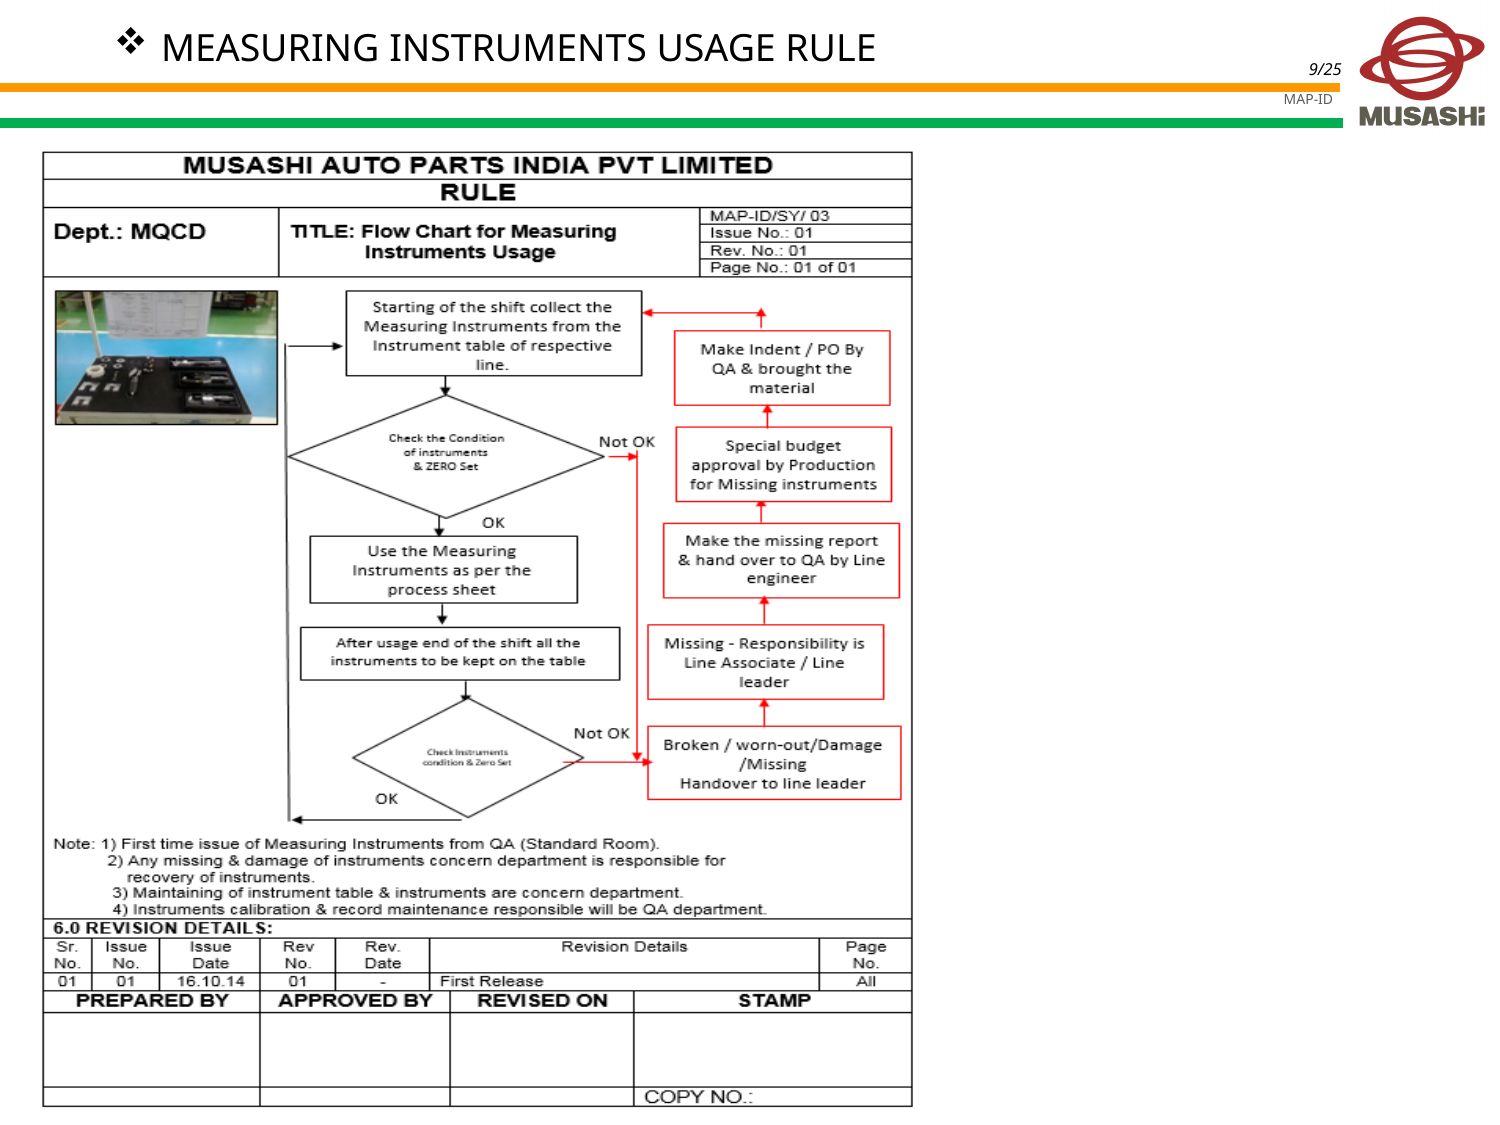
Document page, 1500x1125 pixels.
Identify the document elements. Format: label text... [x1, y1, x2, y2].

text_box MEASURING INSTRUMENTS USAGE RULE [99, 16, 892, 76]
picture [0, 131, 955, 1112]
picture [1343, 0, 1500, 142]
